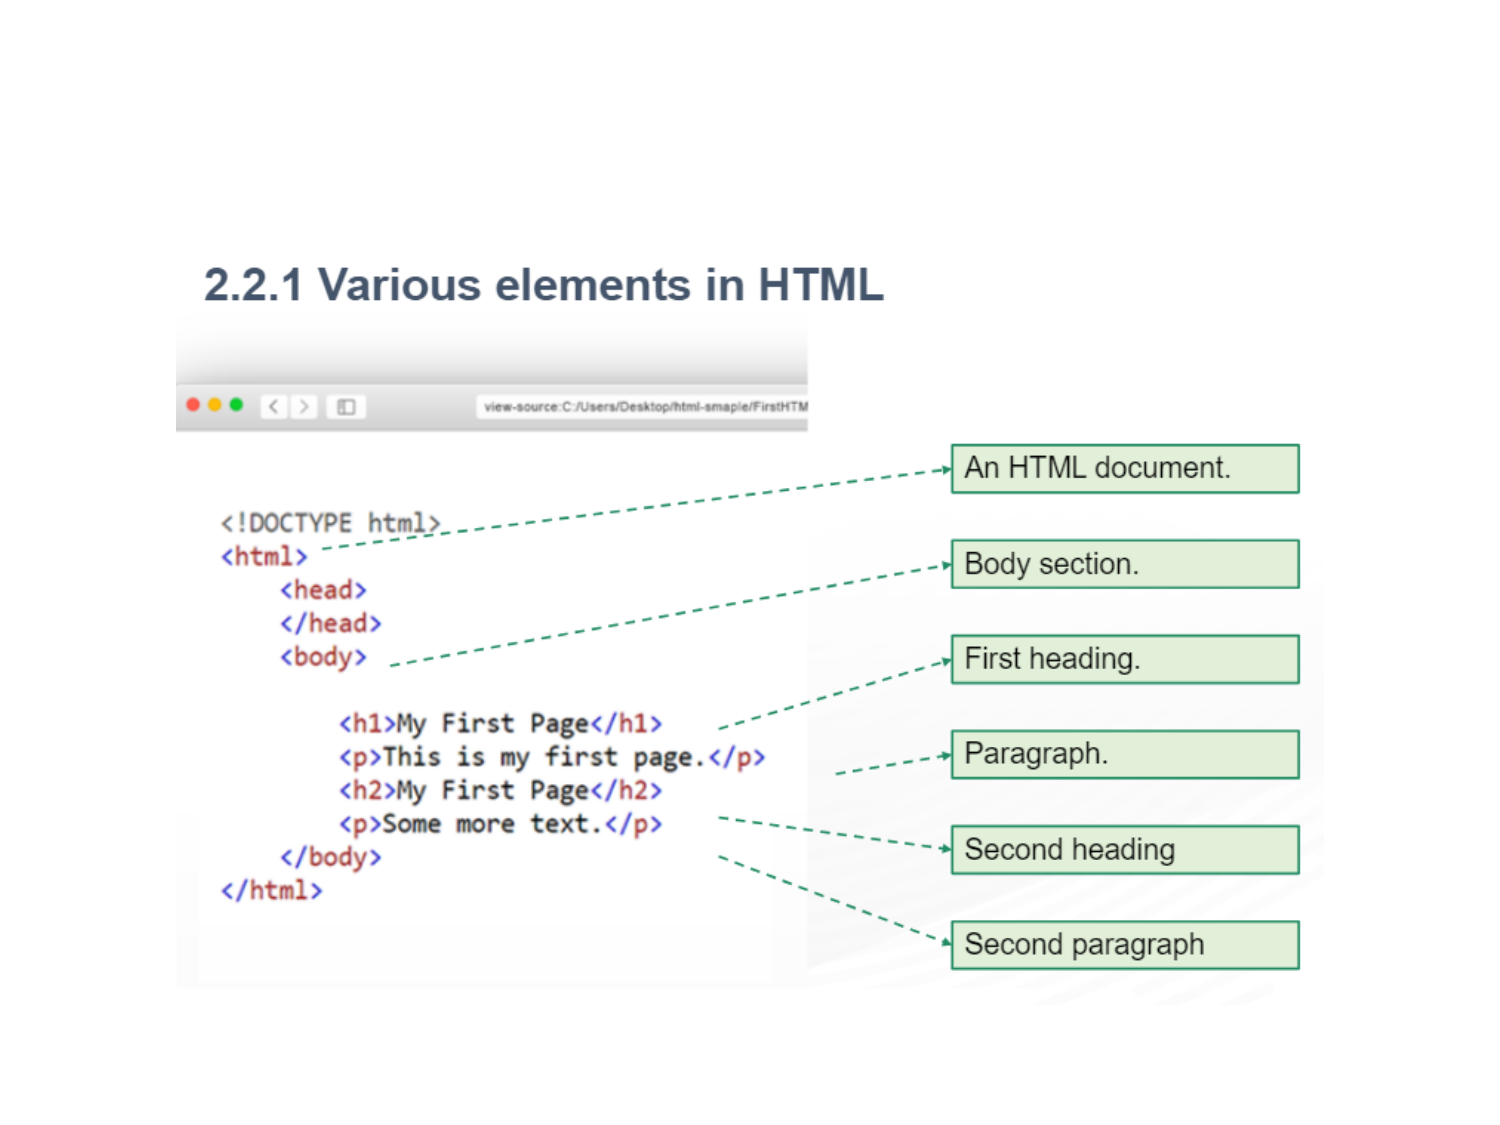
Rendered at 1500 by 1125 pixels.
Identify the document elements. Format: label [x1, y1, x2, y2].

list [176, 262, 1324, 1006]
